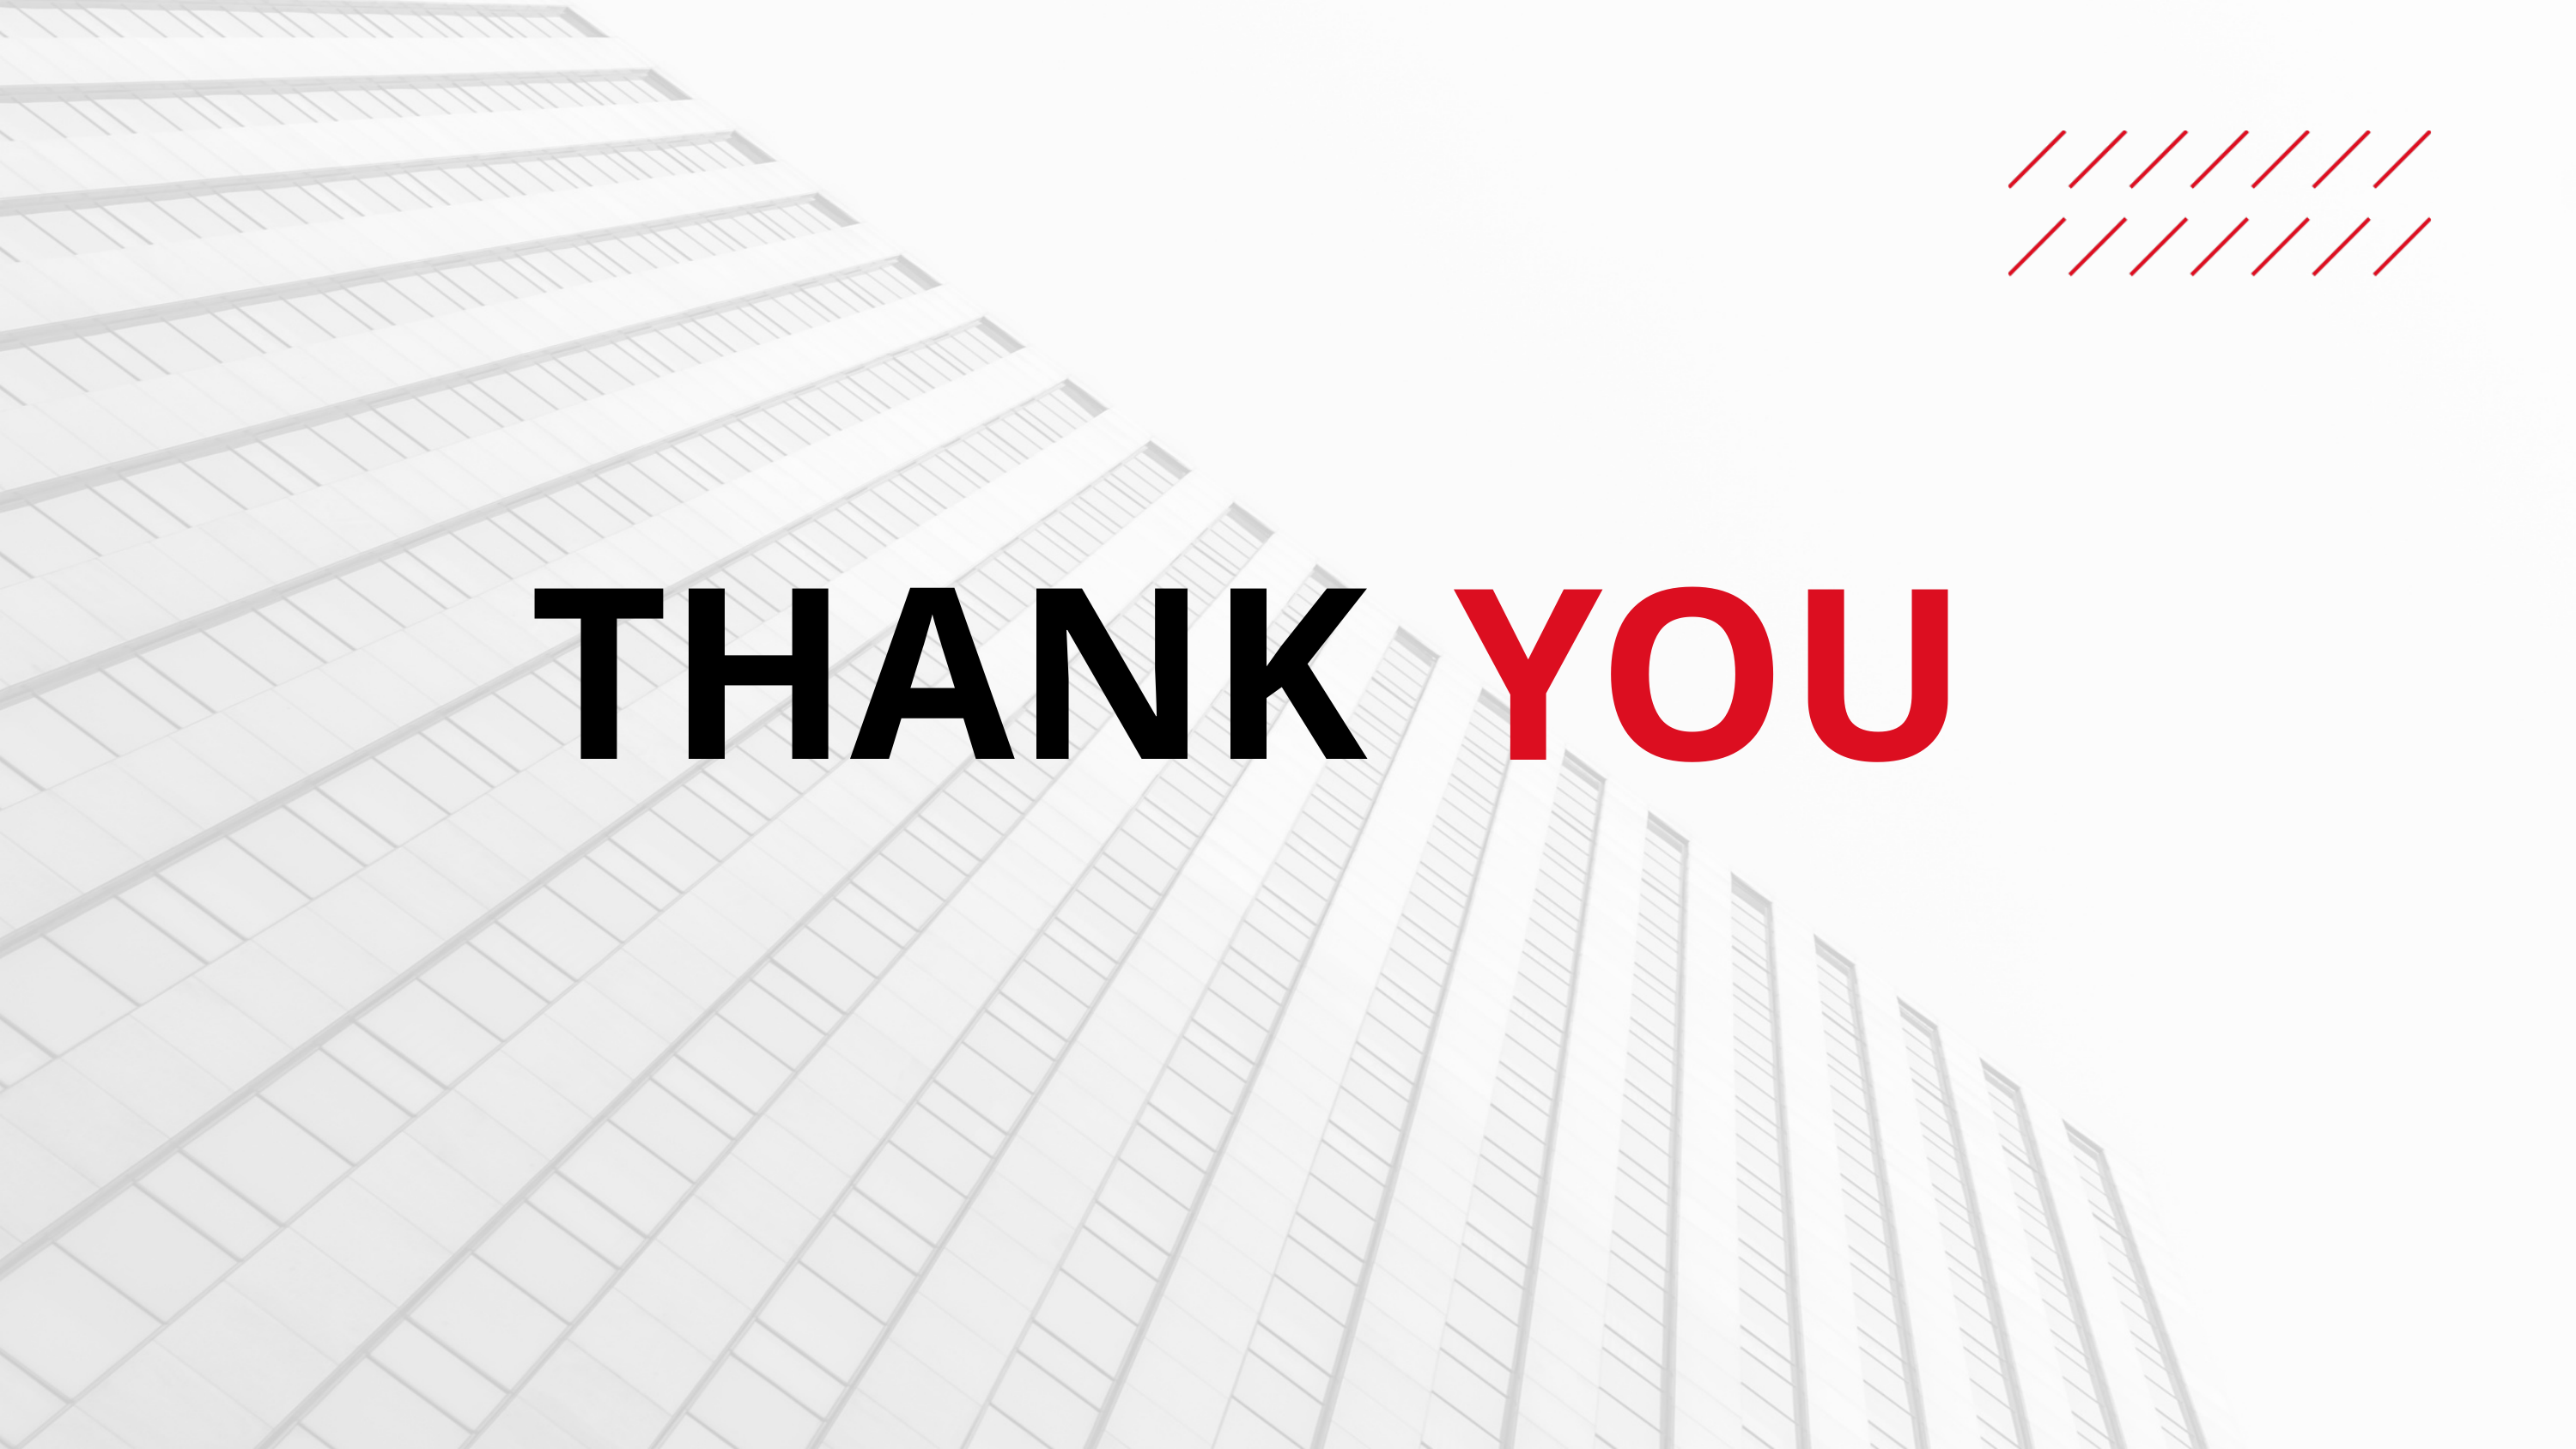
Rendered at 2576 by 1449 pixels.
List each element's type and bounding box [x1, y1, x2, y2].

text_box [0, 0, 2576, 1449]
text_box [529, 560, 1969, 846]
text_box [2008, 130, 2432, 276]
